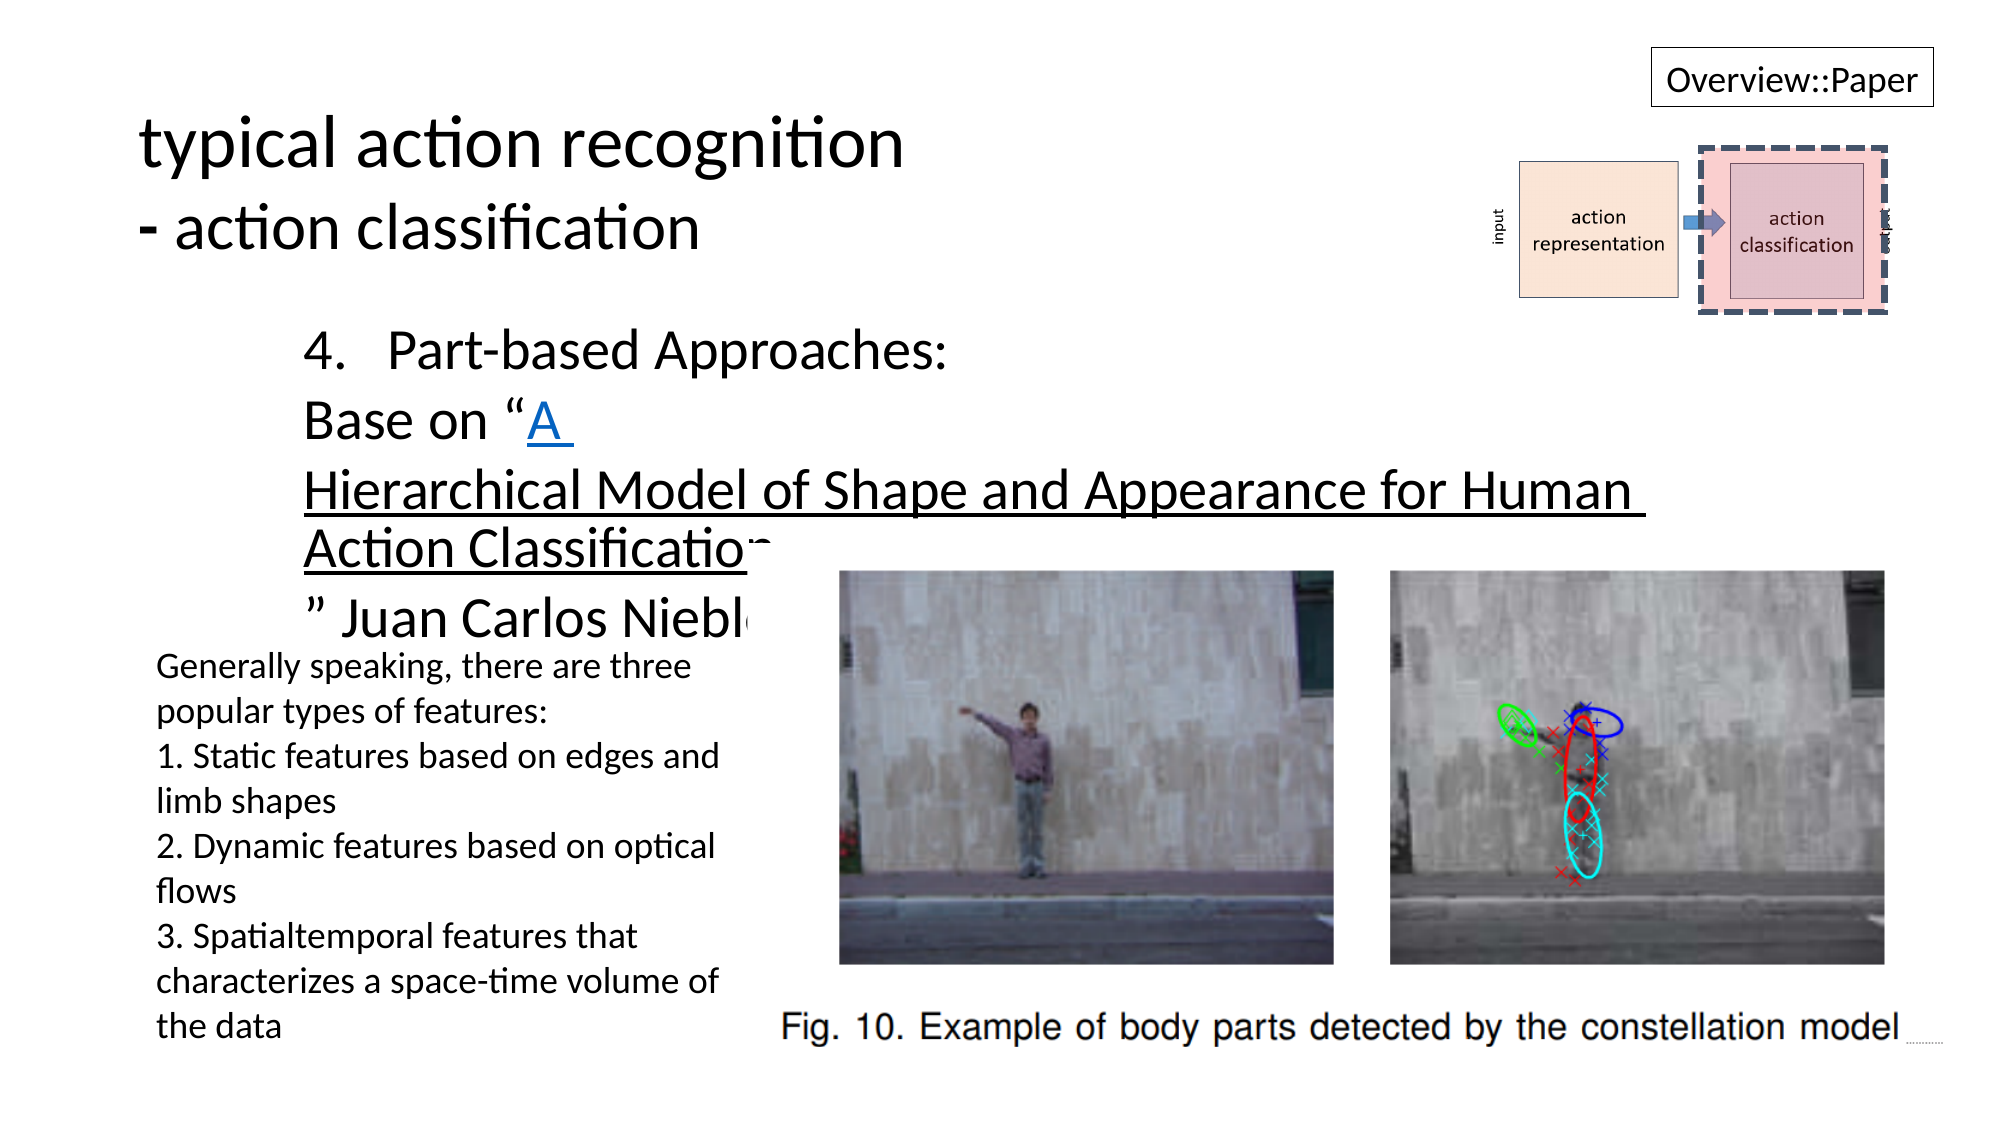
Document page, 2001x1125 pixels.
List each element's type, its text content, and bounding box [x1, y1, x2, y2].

text_box [1700, 147, 1886, 161]
text_box [1700, 299, 1886, 313]
text_box Generally speaking, there are three popular types of features: 1. Static features based on edges and limb shapes 2. Dynamic features based on optical flows 3. Spatialtemporal features that characterizes a space-time volume of the data [141, 633, 747, 1053]
text_box typical action recognition - action classification [124, 85, 922, 271]
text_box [747, 543, 1965, 1069]
picture [1482, 161, 1904, 299]
text_box Overview::Paper [1651, 47, 1934, 107]
text_box Part-based Approaches: Base on “A Hierarchical Model of Shape and Appearance for Human Action Classification” Juan Carlos Niebles, Li Fei-Fei. CVPR2007 [288, 303, 1662, 599]
